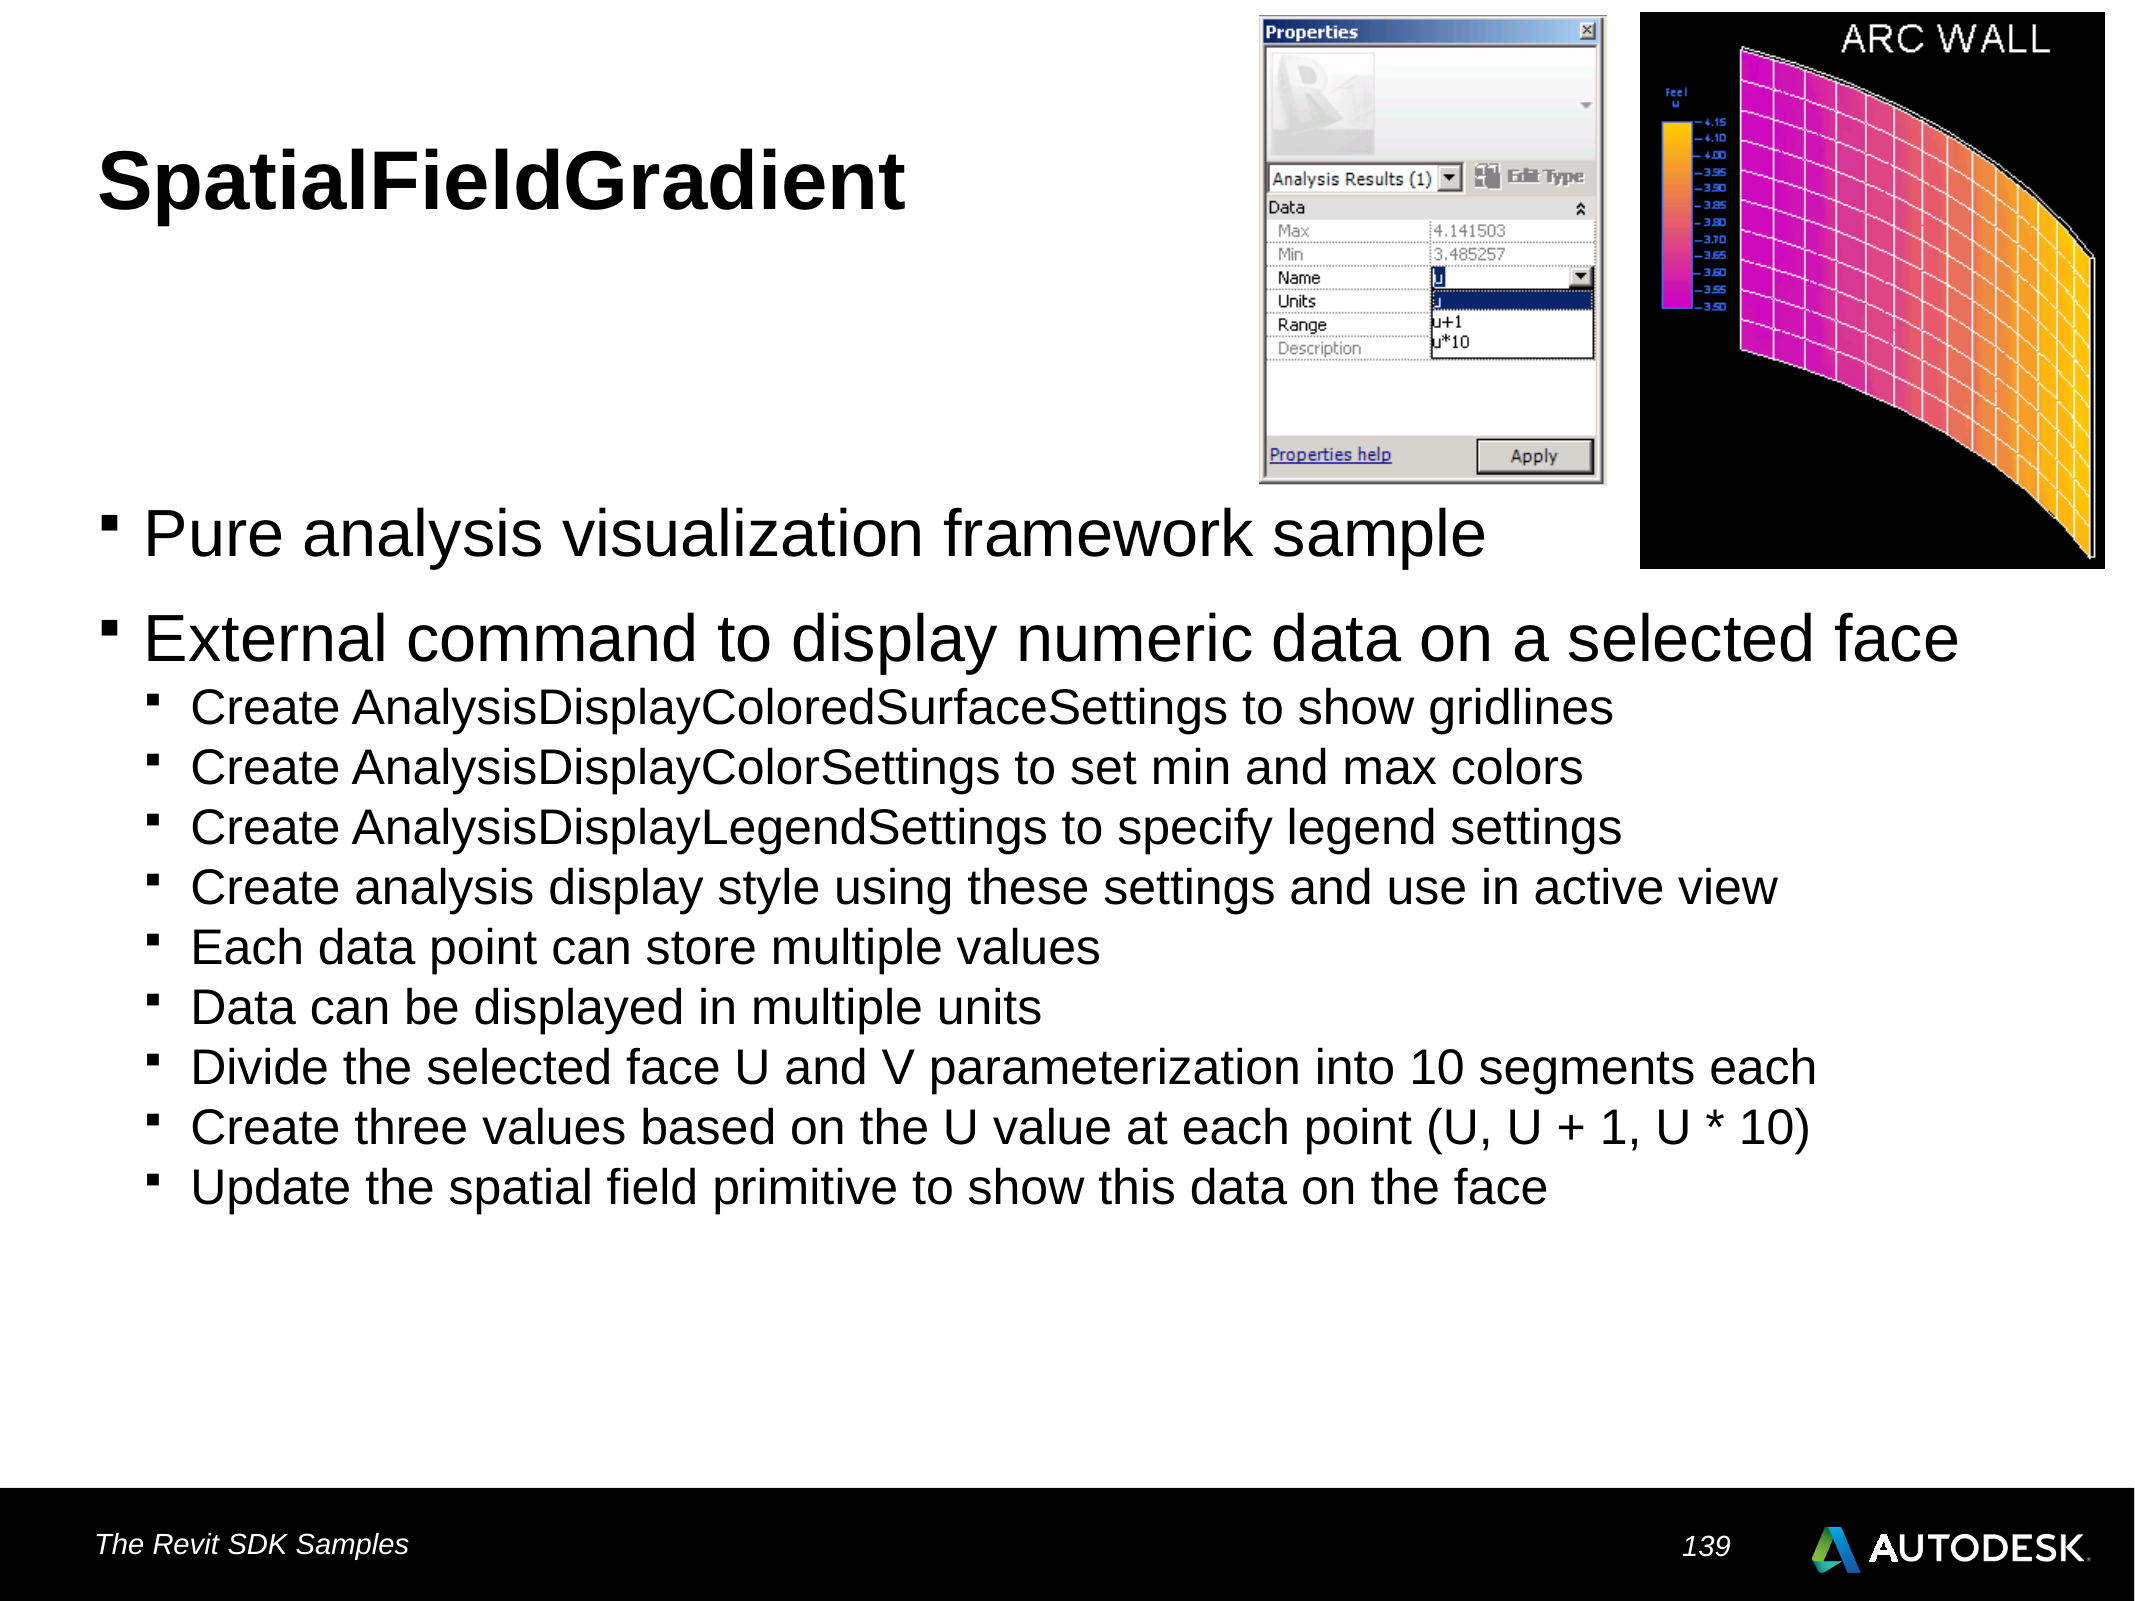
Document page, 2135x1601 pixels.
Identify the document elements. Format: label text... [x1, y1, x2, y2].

footer The Revit SDK Samples [79, 1500, 1393, 1586]
title SpatialFieldGradient [96, 59, 1168, 293]
picture [1259, 14, 1607, 486]
slide_number 139 [1667, 1502, 1768, 1588]
list Pure analysis visualization framework sample External command to display numeric data on a selected face Create AnalysisDisplayColoredSurfaceSettings to show gridlines Create AnalysisDisplayColorSettings to set min and max colors Create AnalysisDisplayLegendSettings to specify legend settings Create analysis display style using these settings and use in active view Each data point can store multiple values Data can be displayed in multiple units Divide the selected face U and V parameterization into 10 segments each Create three values based on the U value at each point (U, U + 1, U * 10) Update the spatial field primitive to show this data on the face [96, 489, 2106, 1464]
picture [1640, 12, 2105, 570]
picture [0, 1487, 2135, 1601]
